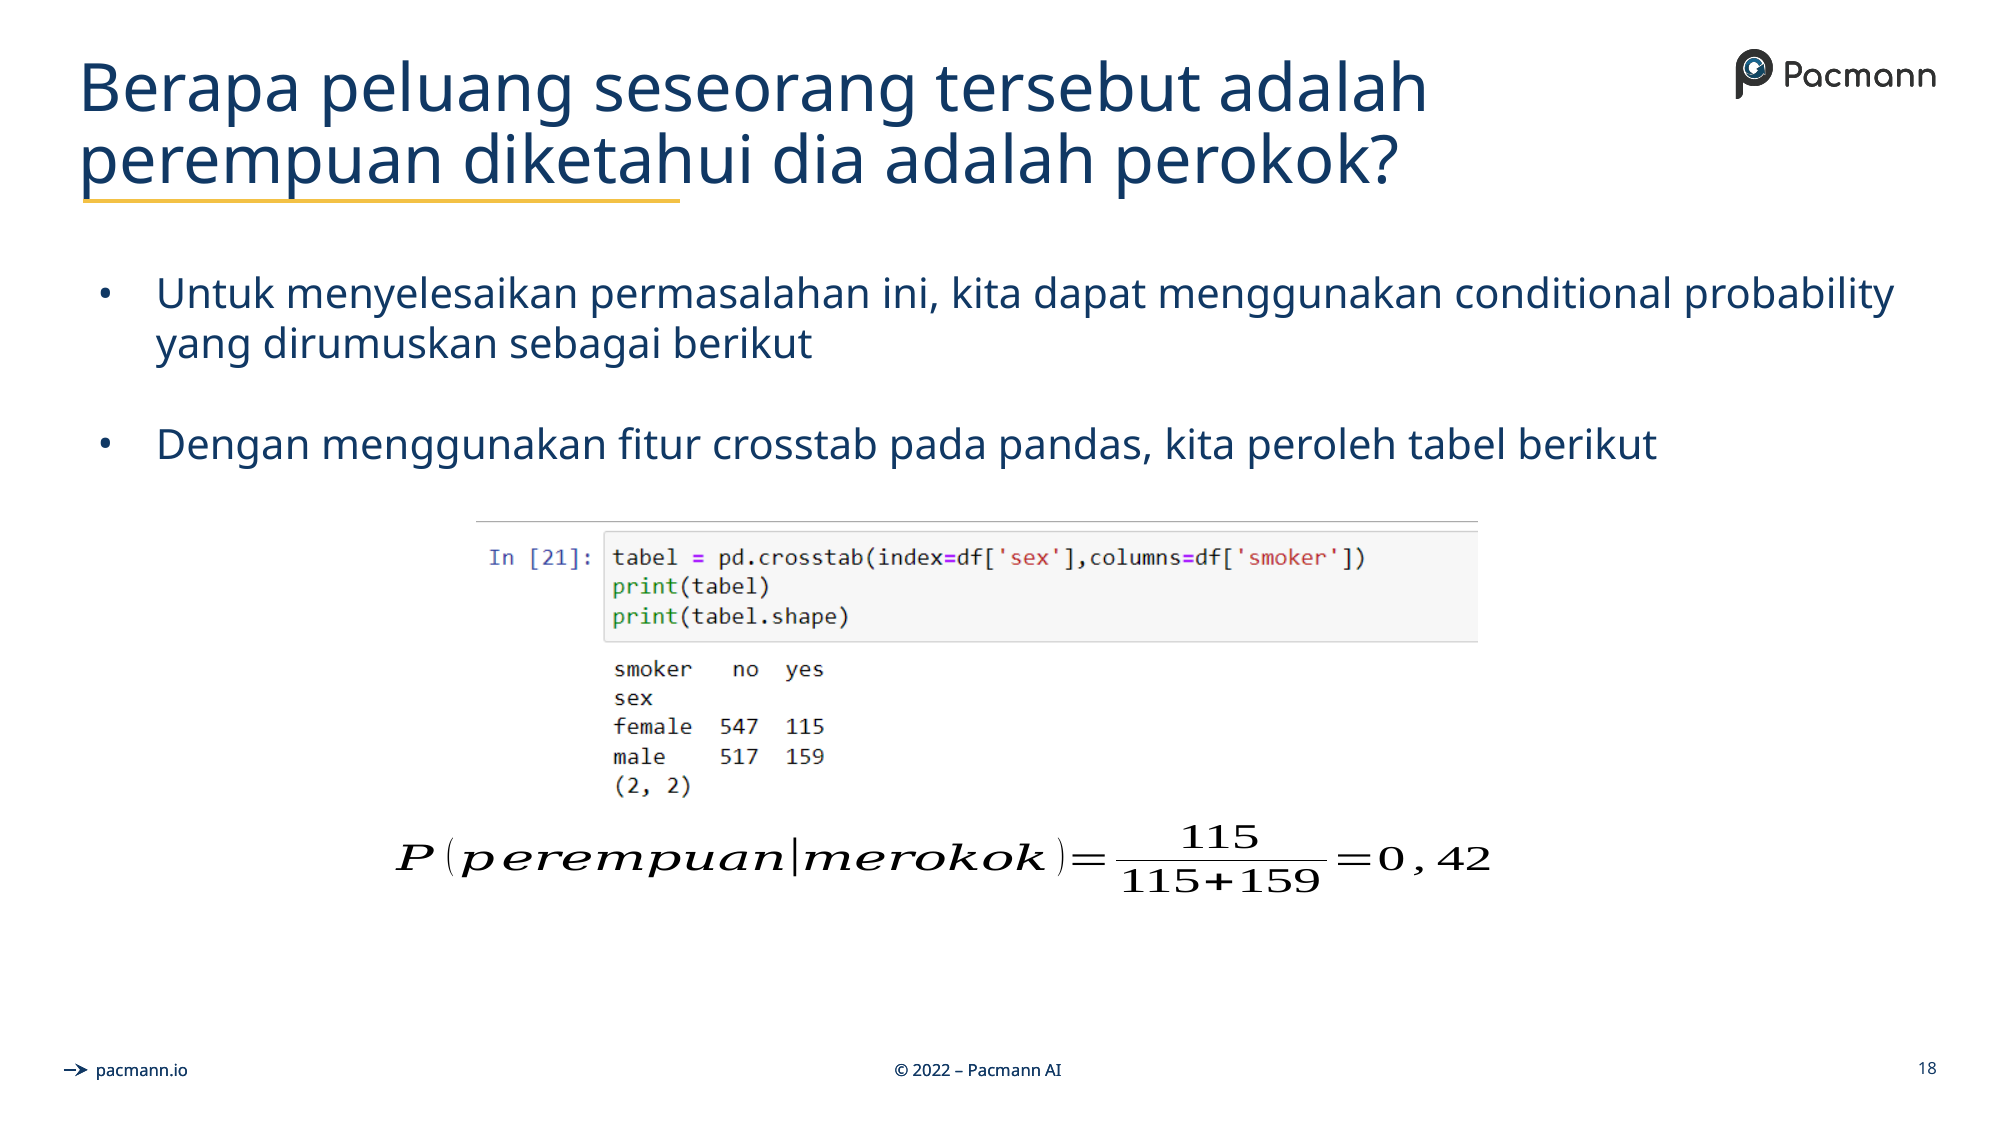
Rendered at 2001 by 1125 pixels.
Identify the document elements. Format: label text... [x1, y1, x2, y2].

picture [1707, 36, 1966, 112]
title Berapa peluang seseorang tersebut adalah perempuan diketahui dia adalah perokok? [63, 17, 1634, 235]
picture [476, 520, 1478, 818]
